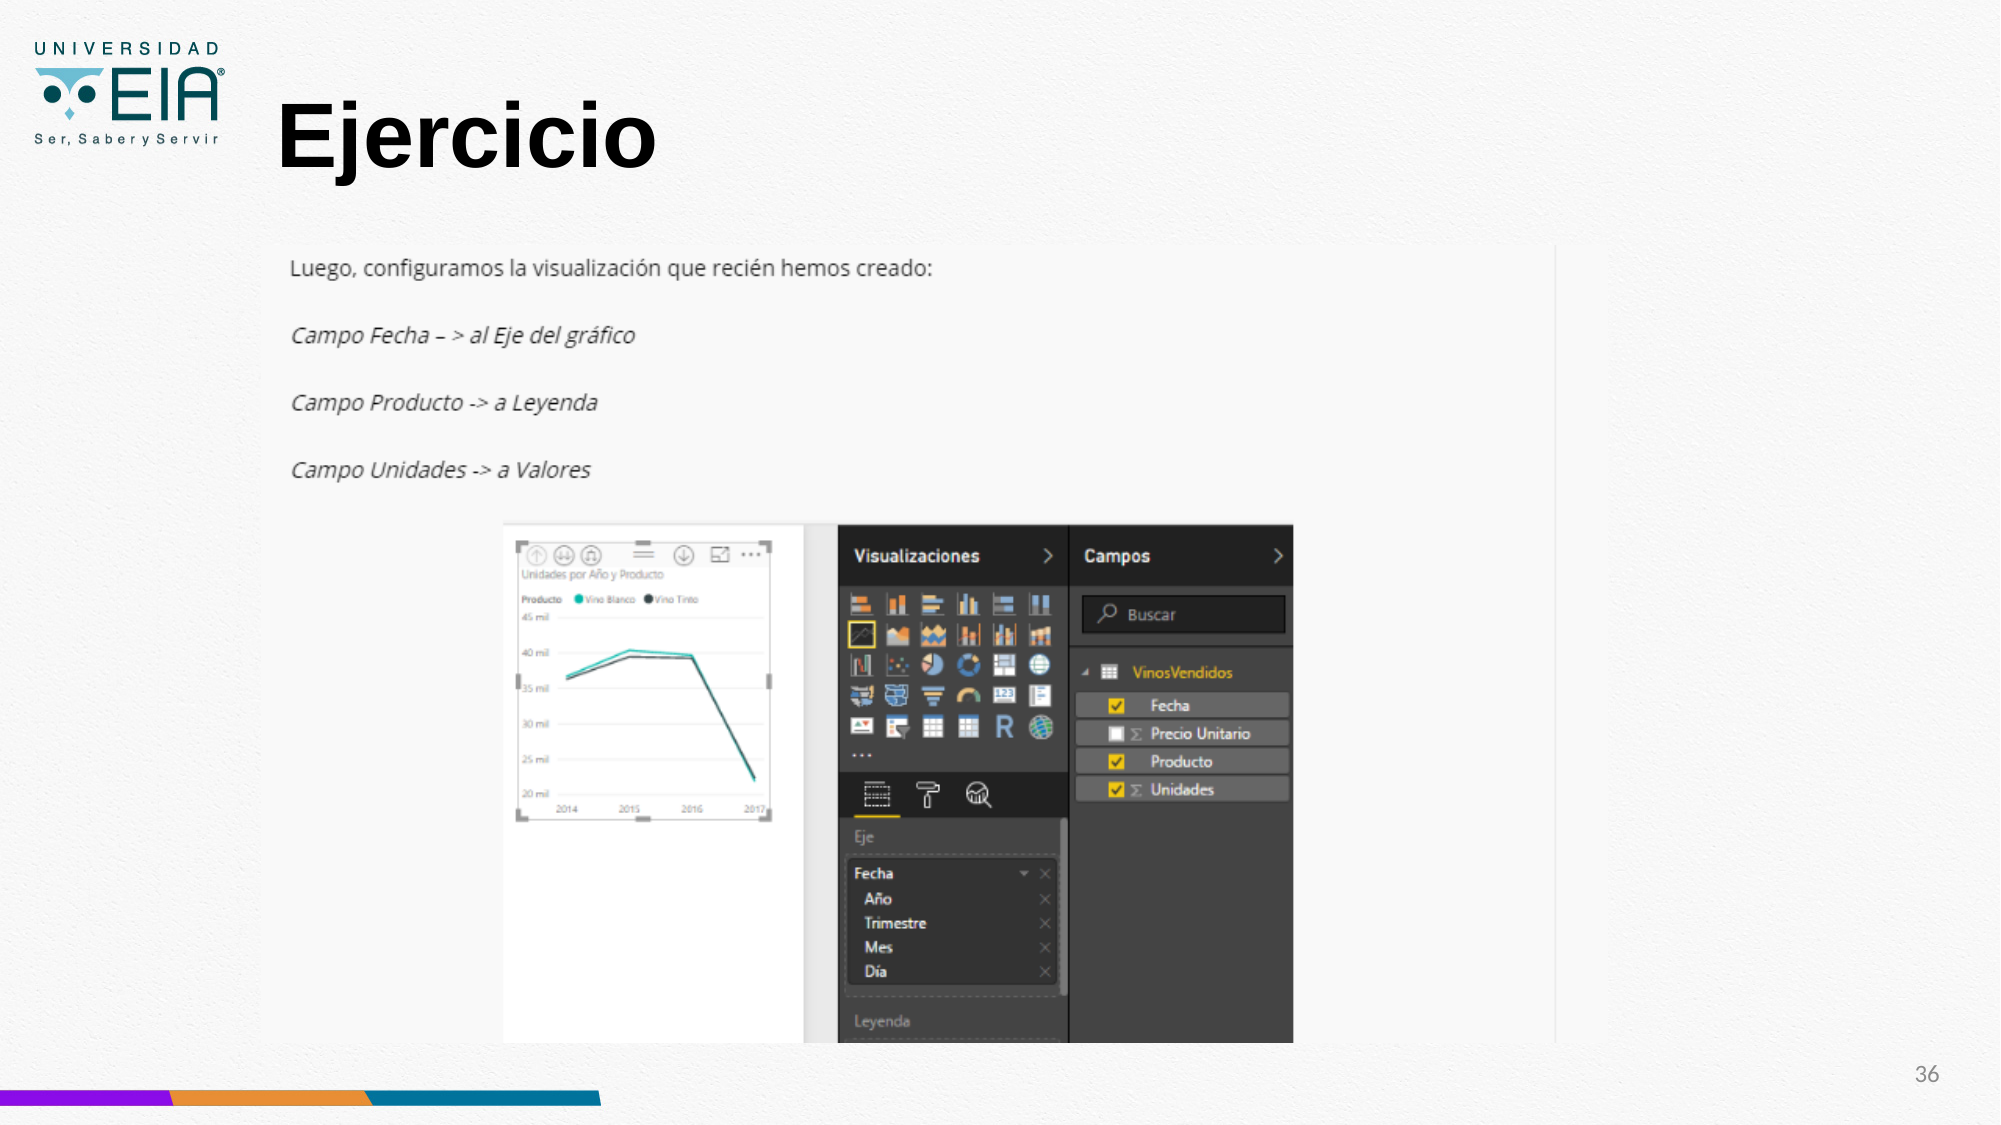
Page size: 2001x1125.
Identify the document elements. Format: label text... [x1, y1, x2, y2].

picture [0, 0, 2000, 1125]
title Ejercicio [261, 29, 1956, 247]
slide_number 36 [1505, 1042, 1956, 1103]
